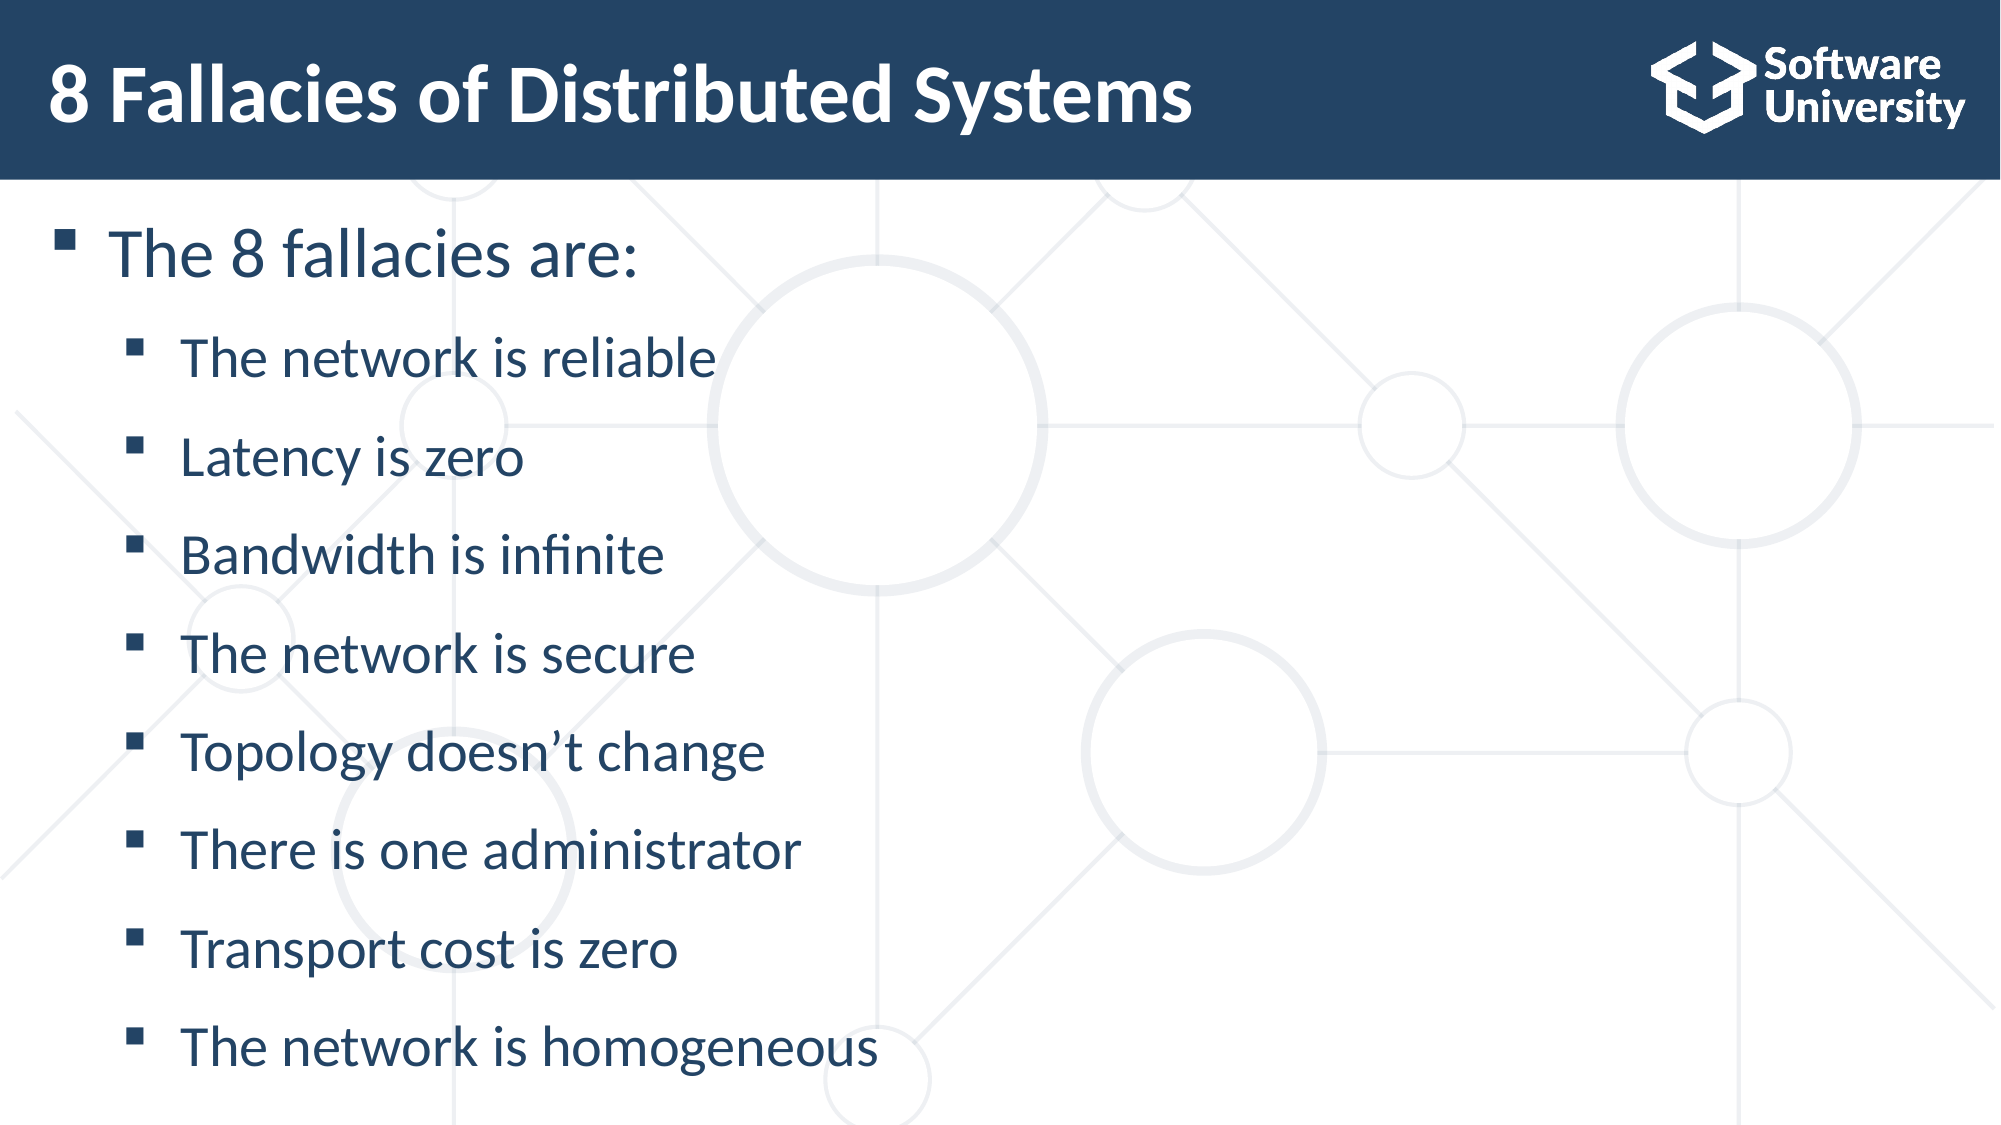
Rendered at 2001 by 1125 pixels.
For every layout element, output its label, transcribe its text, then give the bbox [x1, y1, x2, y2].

picture [1651, 41, 1966, 134]
list The 8 fallacies are: The network is reliable Latency is zero Bandwidth is infinite The network is secure Topology doesn’t change There is one administrator Transport cost is zero The network is homogeneous [31, 196, 1970, 1104]
title 8 Fallacies of Distributed Systems [31, 16, 1625, 162]
